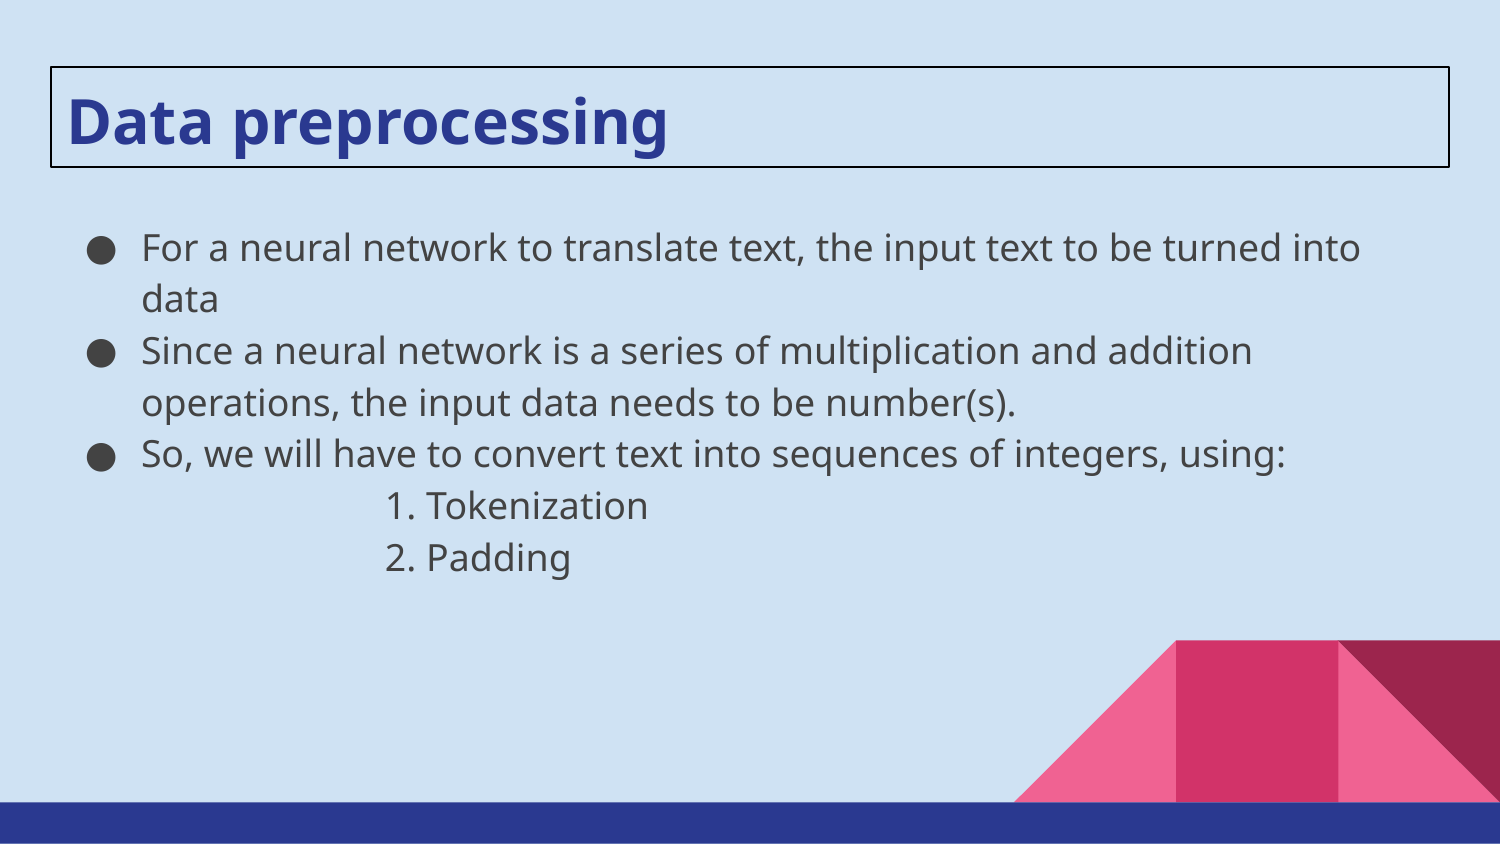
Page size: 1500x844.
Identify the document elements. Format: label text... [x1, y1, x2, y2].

title Data preprocessing [51, 67, 1449, 167]
list For a neural network to translate text, the input text to be turned into data Since a neural network is a series of multiplication and addition operations, the input data needs to be number(s). So, we will have to convert text into sequences of integers, using: 1. Tokenization 2. Padding [51, 201, 1449, 750]
